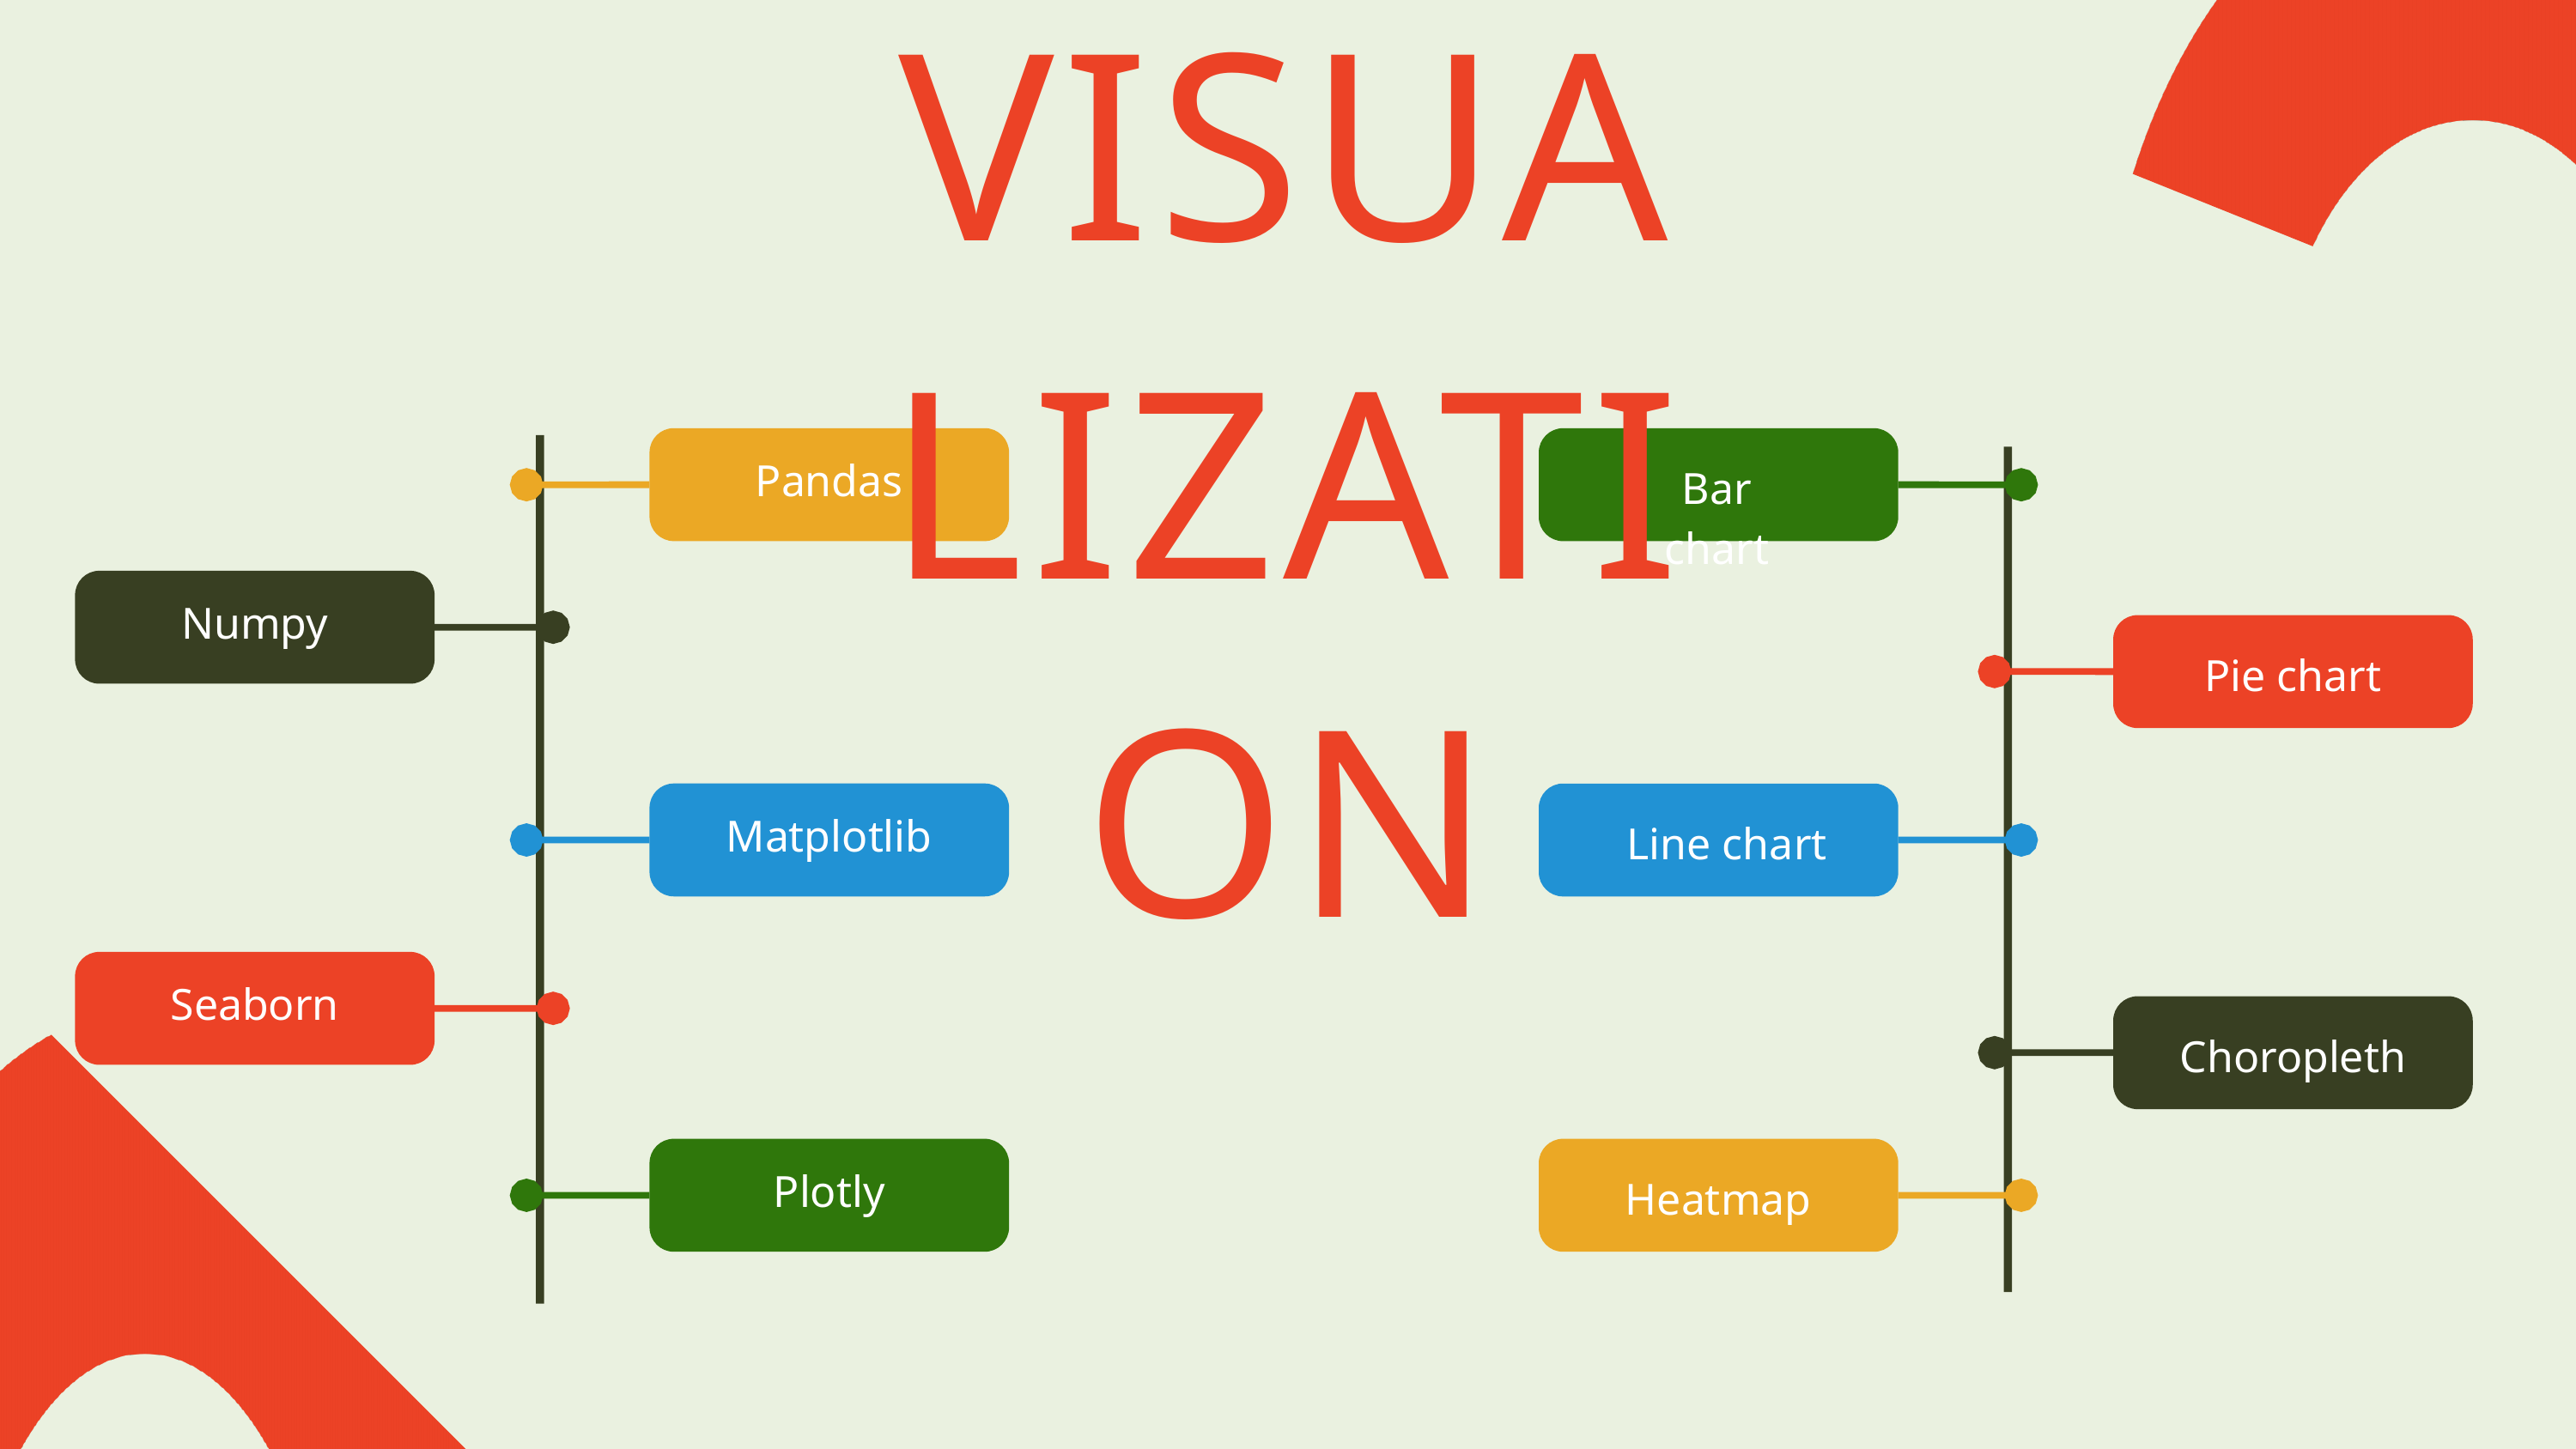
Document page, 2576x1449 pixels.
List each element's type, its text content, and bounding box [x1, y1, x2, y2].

text_box [517, 476, 645, 494]
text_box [1538, 1138, 1899, 1252]
text_box [1902, 476, 2031, 494]
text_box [1538, 783, 1899, 897]
text_box [1985, 1043, 2108, 1062]
text_box [438, 618, 562, 637]
text_box [0, 1009, 466, 1449]
text_box [1902, 1186, 2031, 1204]
text_box [517, 831, 645, 849]
text_box VISUALIZATION [858, 0, 1717, 969]
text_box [2112, 615, 2473, 729]
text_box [649, 1138, 1010, 1252]
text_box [2112, 996, 2473, 1110]
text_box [649, 427, 1010, 542]
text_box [649, 783, 1010, 897]
text_box [1985, 662, 2108, 681]
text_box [75, 570, 435, 684]
text_box [2098, 0, 2576, 353]
text_box Bar chart [1625, 549, 1809, 573]
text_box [1538, 427, 1899, 542]
text_box [438, 999, 562, 1018]
text_box [1902, 831, 2031, 849]
text_box [517, 1186, 645, 1204]
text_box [75, 951, 435, 1065]
